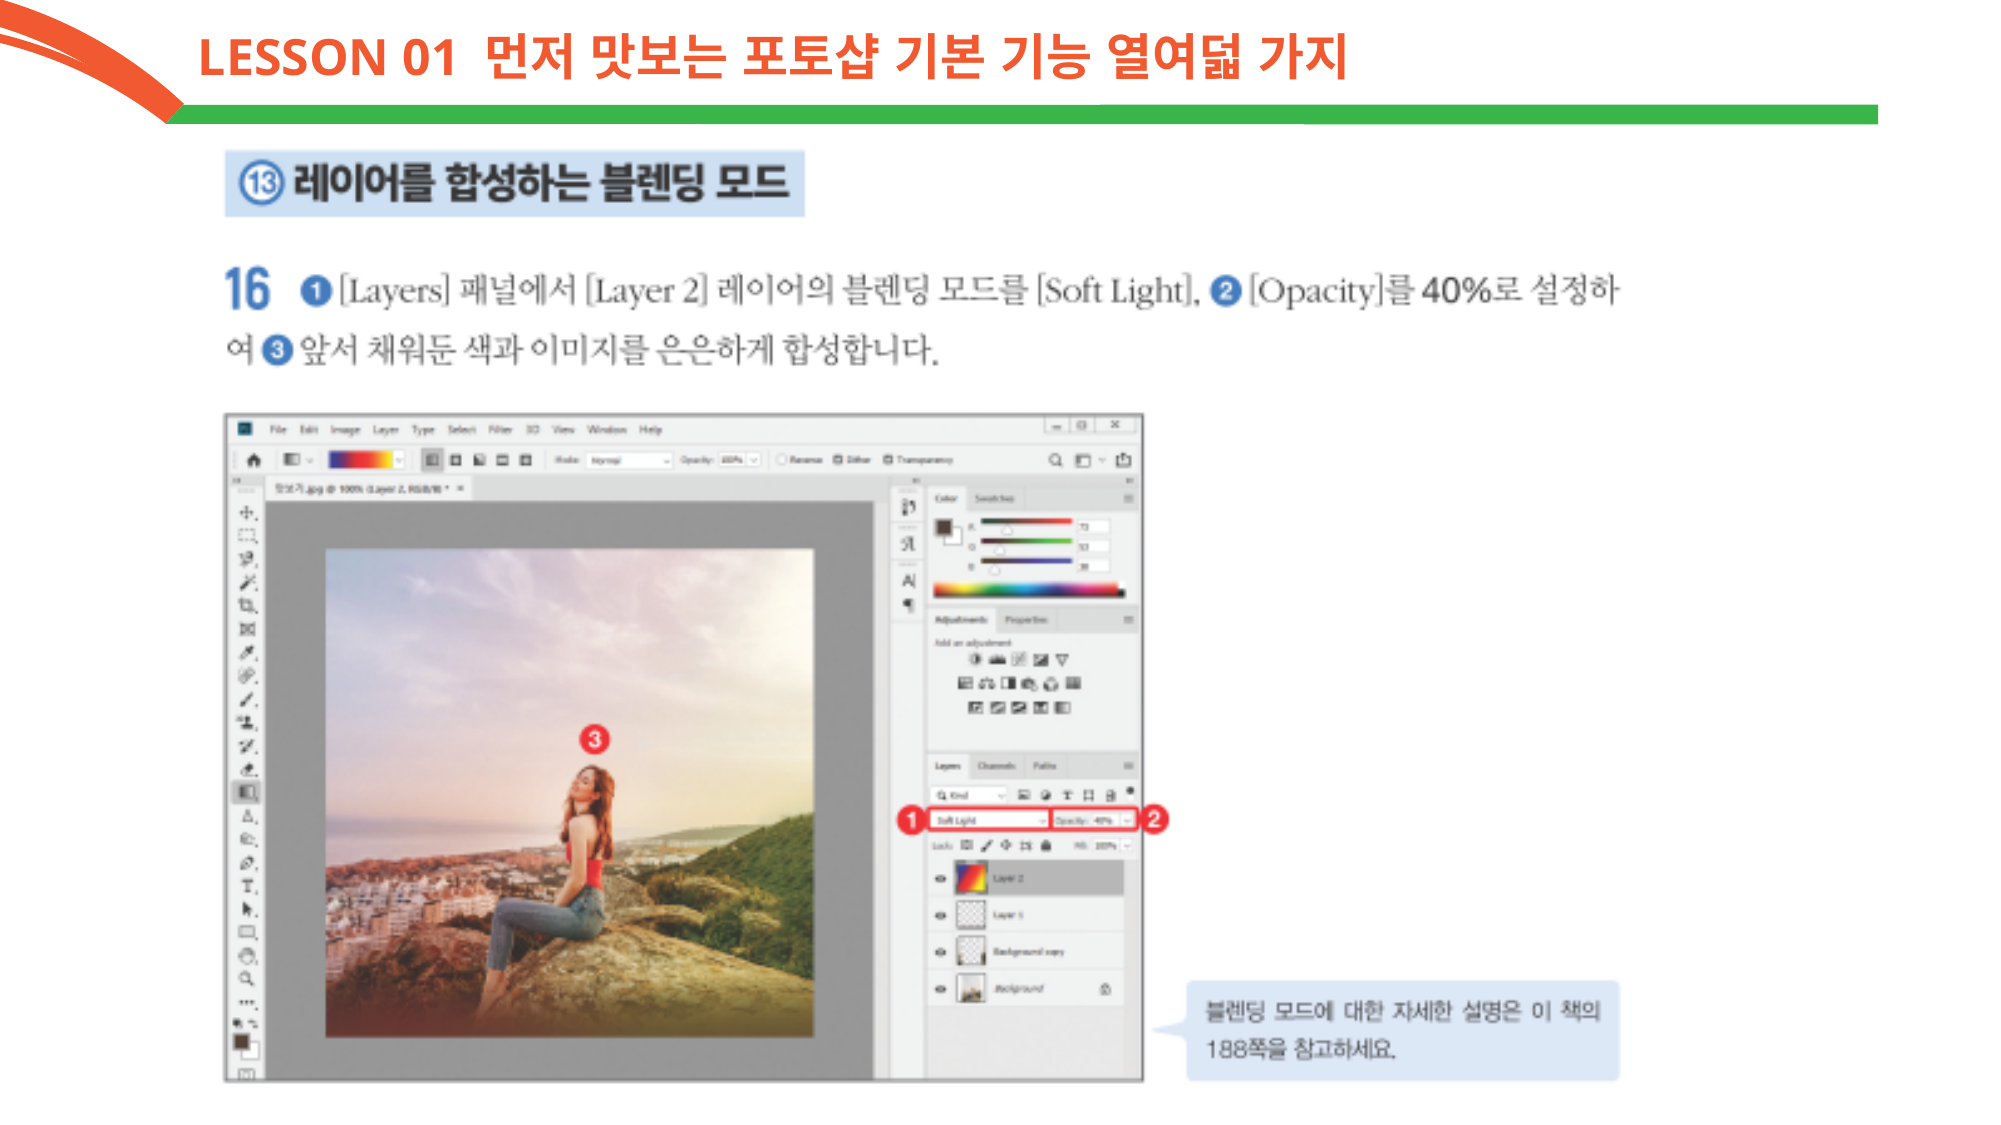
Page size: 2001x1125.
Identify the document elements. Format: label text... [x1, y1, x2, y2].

title LESSON 01 먼저 맛보는 포토샵 기본 기능 열여덟 가지 [183, 24, 1836, 95]
picture [221, 145, 1629, 1095]
